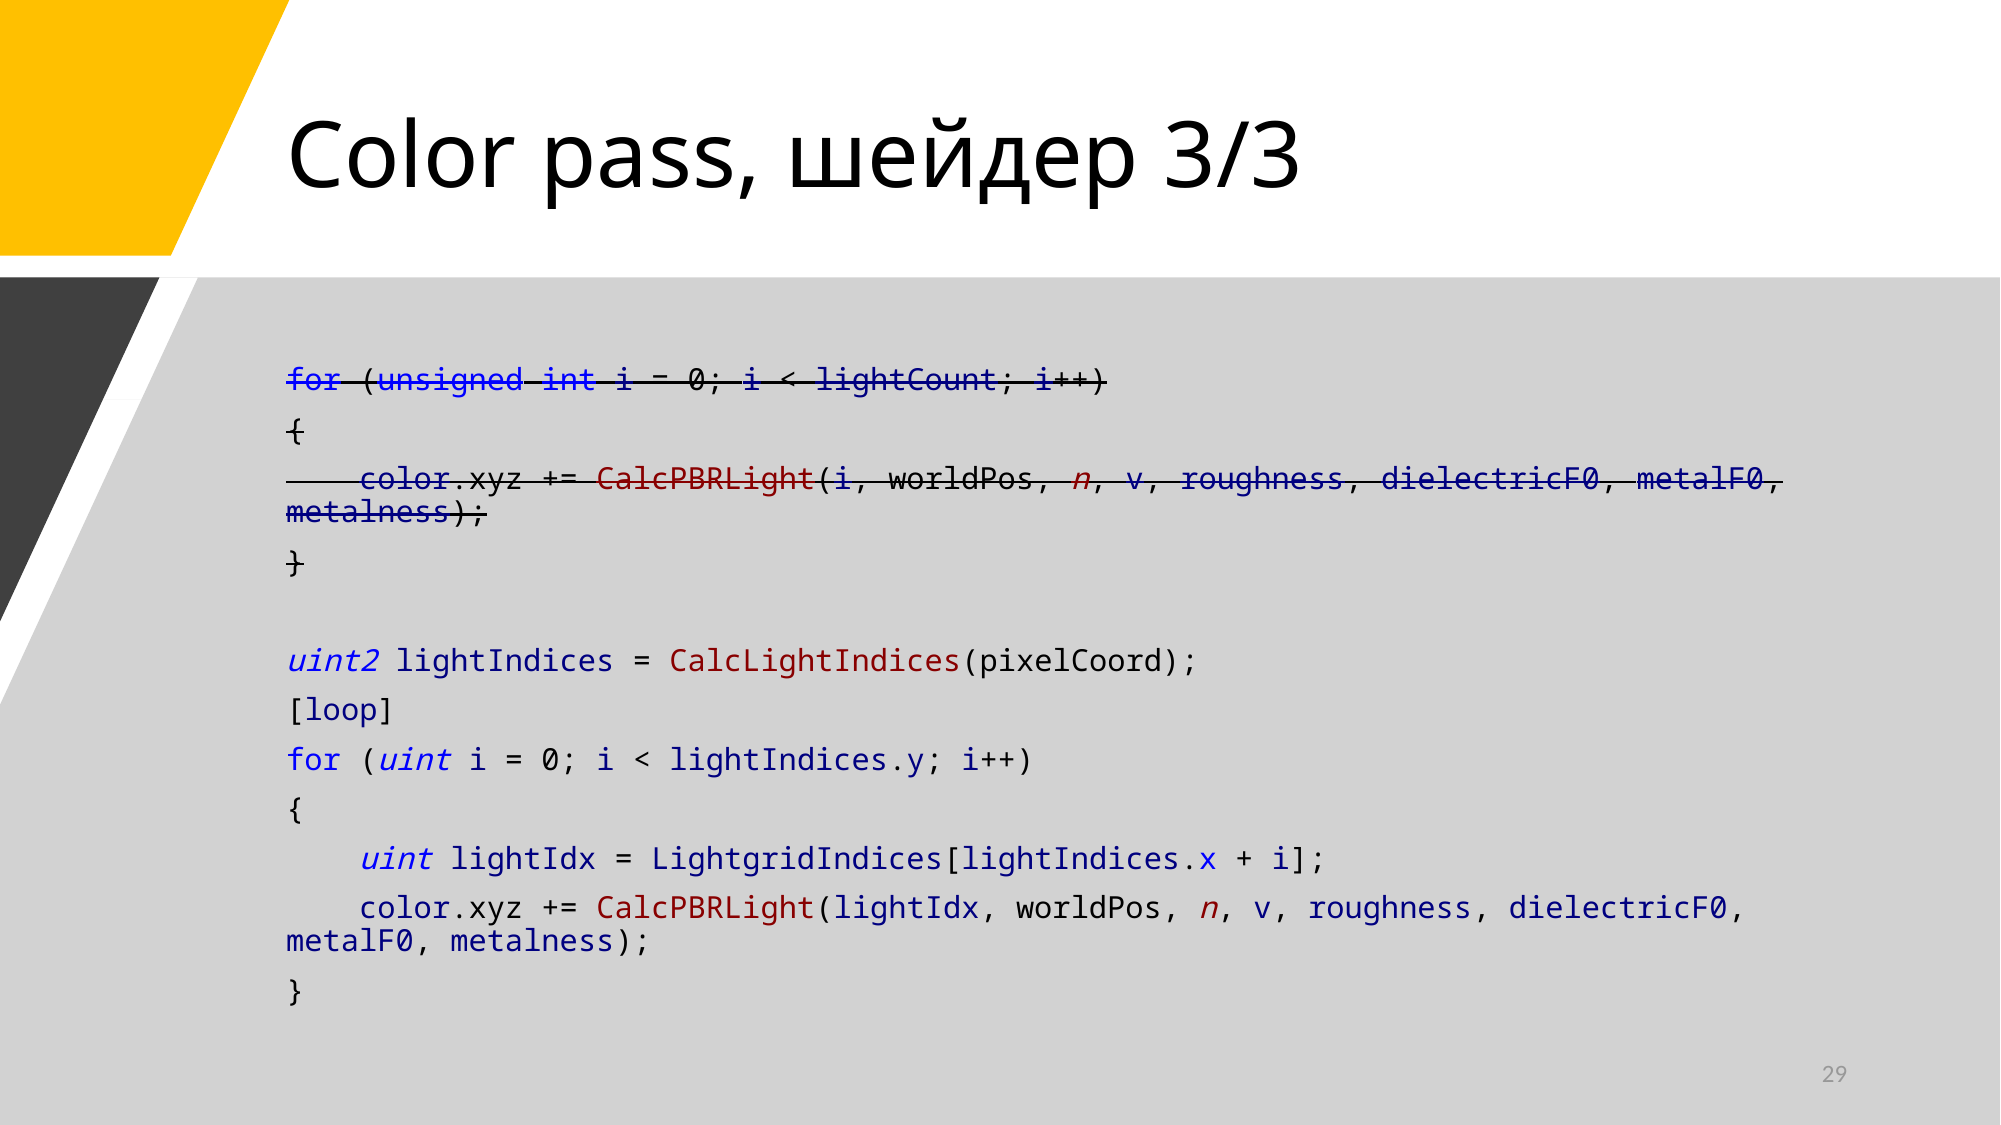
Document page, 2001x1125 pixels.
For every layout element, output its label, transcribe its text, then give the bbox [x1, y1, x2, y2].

slide_number 29 [1412, 1042, 1863, 1103]
text_box [0, 276, 162, 622]
list for (unsigned int i = 0; i < lightCount; i++) { color.xyz += CalcPBRLight(i, worldPos, n, v, roughness, dielectricF0, metalF0, metalness); } uint2 lightIndices = CalcLightIndices(pixelCoord); [loop] for (uint i = 0; i < lightIndices.y; i++) { uint lightIdx = LightgridIndices[lightIndices.x + i]; color.xyz += CalcPBRLight(lightIdx, worldPos, n, v, roughness, dielectricF0, metalF0, metalness); } [271, 356, 1808, 1020]
title Color pass, шейдер 3/3 [271, 60, 1808, 255]
text_box [0, 276, 2000, 1125]
text_box [0, 0, 291, 257]
